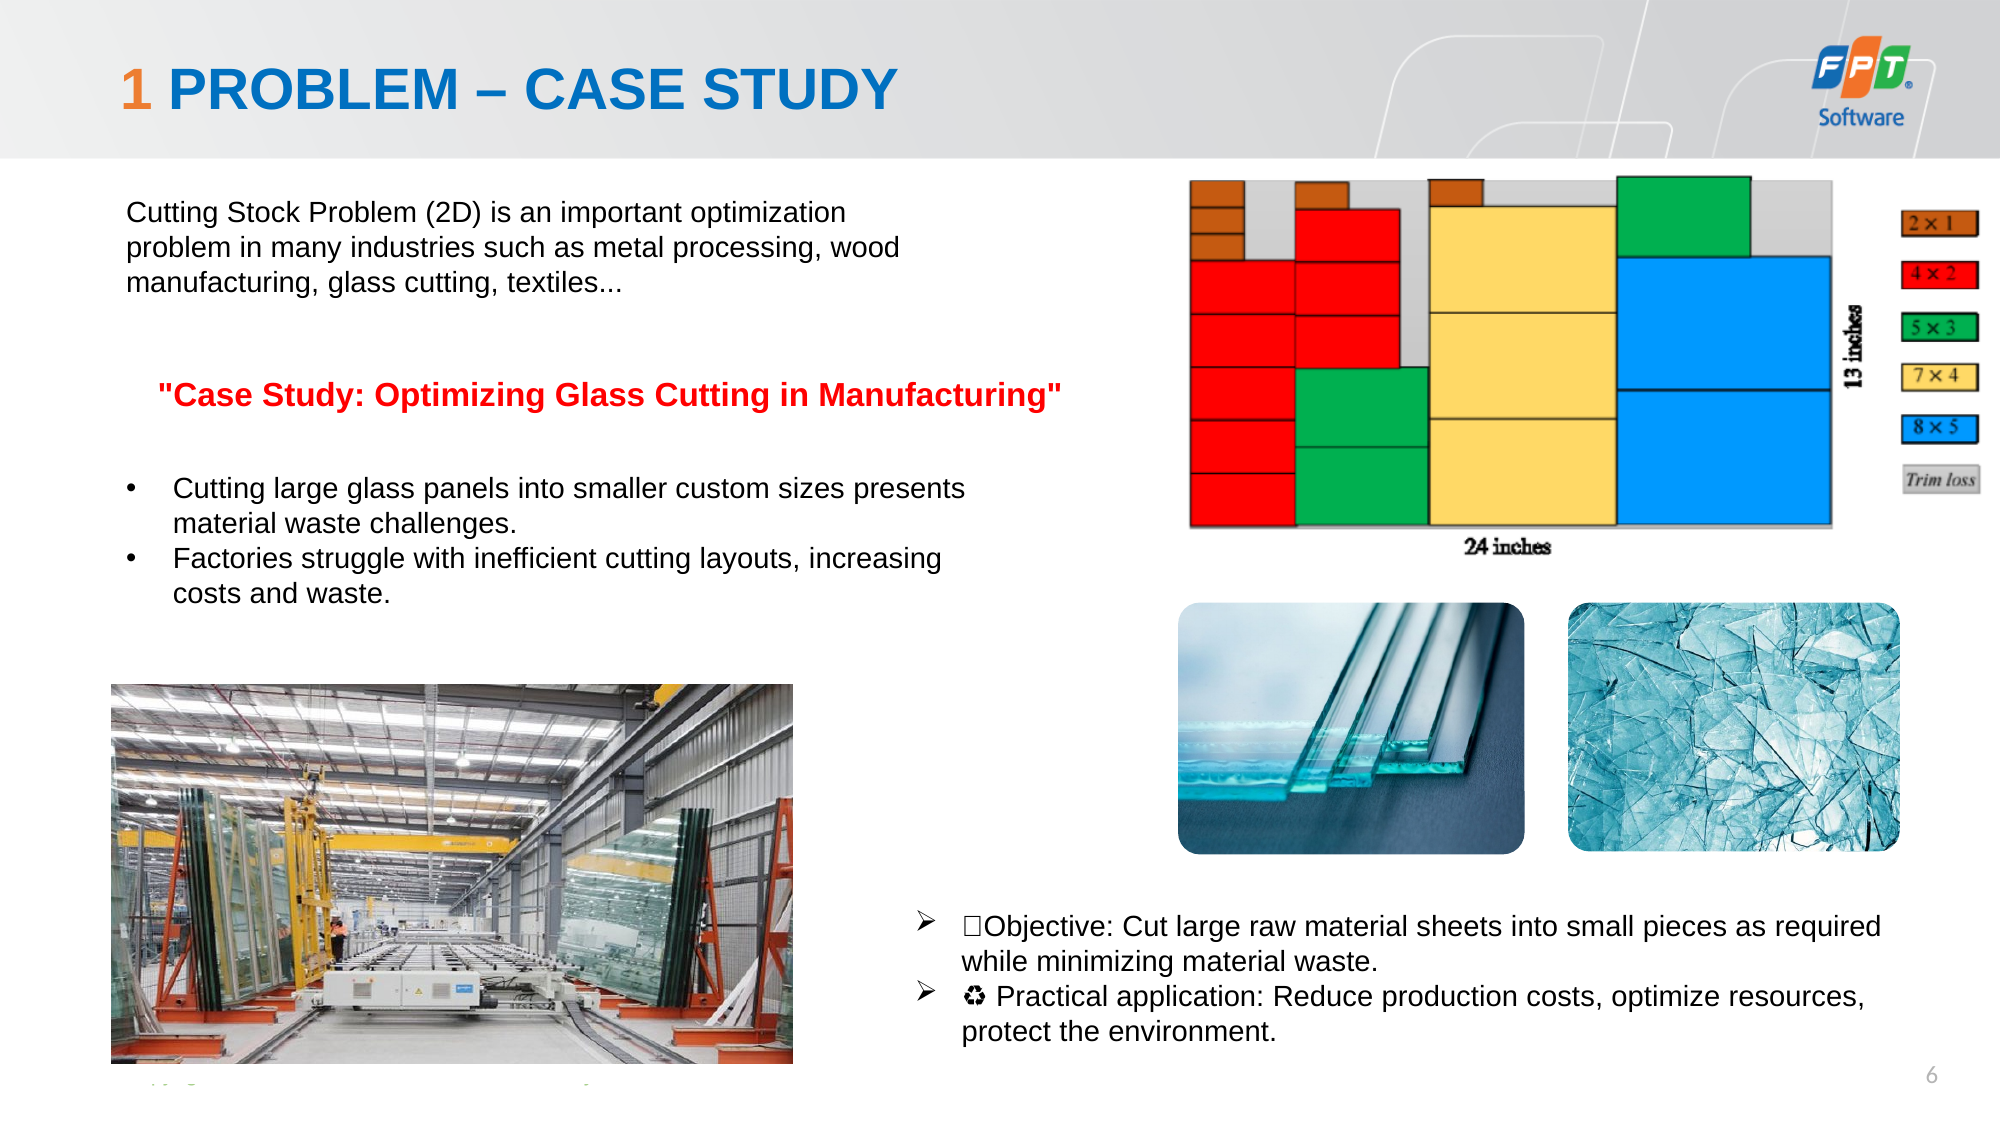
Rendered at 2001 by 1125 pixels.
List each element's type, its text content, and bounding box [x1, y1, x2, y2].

text_box Cutting Stock Problem (2D) is an important optimization problem in many industries such as metal processing, wood manufacturing, glass cutting, textiles... [111, 185, 975, 306]
text_box 📌Objective: Cut large raw material sheets into small pieces as required while minimizing material waste. ♻️ Practical application: Reduce production costs, optimize resources, protect the environment. [900, 899, 1936, 1055]
text_box "Case Study: Optimizing Glass Cutting in Manufacturing" [142, 365, 1121, 421]
picture [1177, 602, 1525, 855]
text_box Cutting large glass panels into smaller custom sizes presents material waste challenges. Factories struggle with inefficient cutting layouts, increasing costs and waste. [111, 462, 1018, 617]
picture [1177, 168, 2000, 565]
picture [0, 0, 2000, 159]
slide_number 6 [1855, 1052, 1954, 1094]
picture [1567, 602, 1901, 852]
picture [48, 684, 793, 1084]
